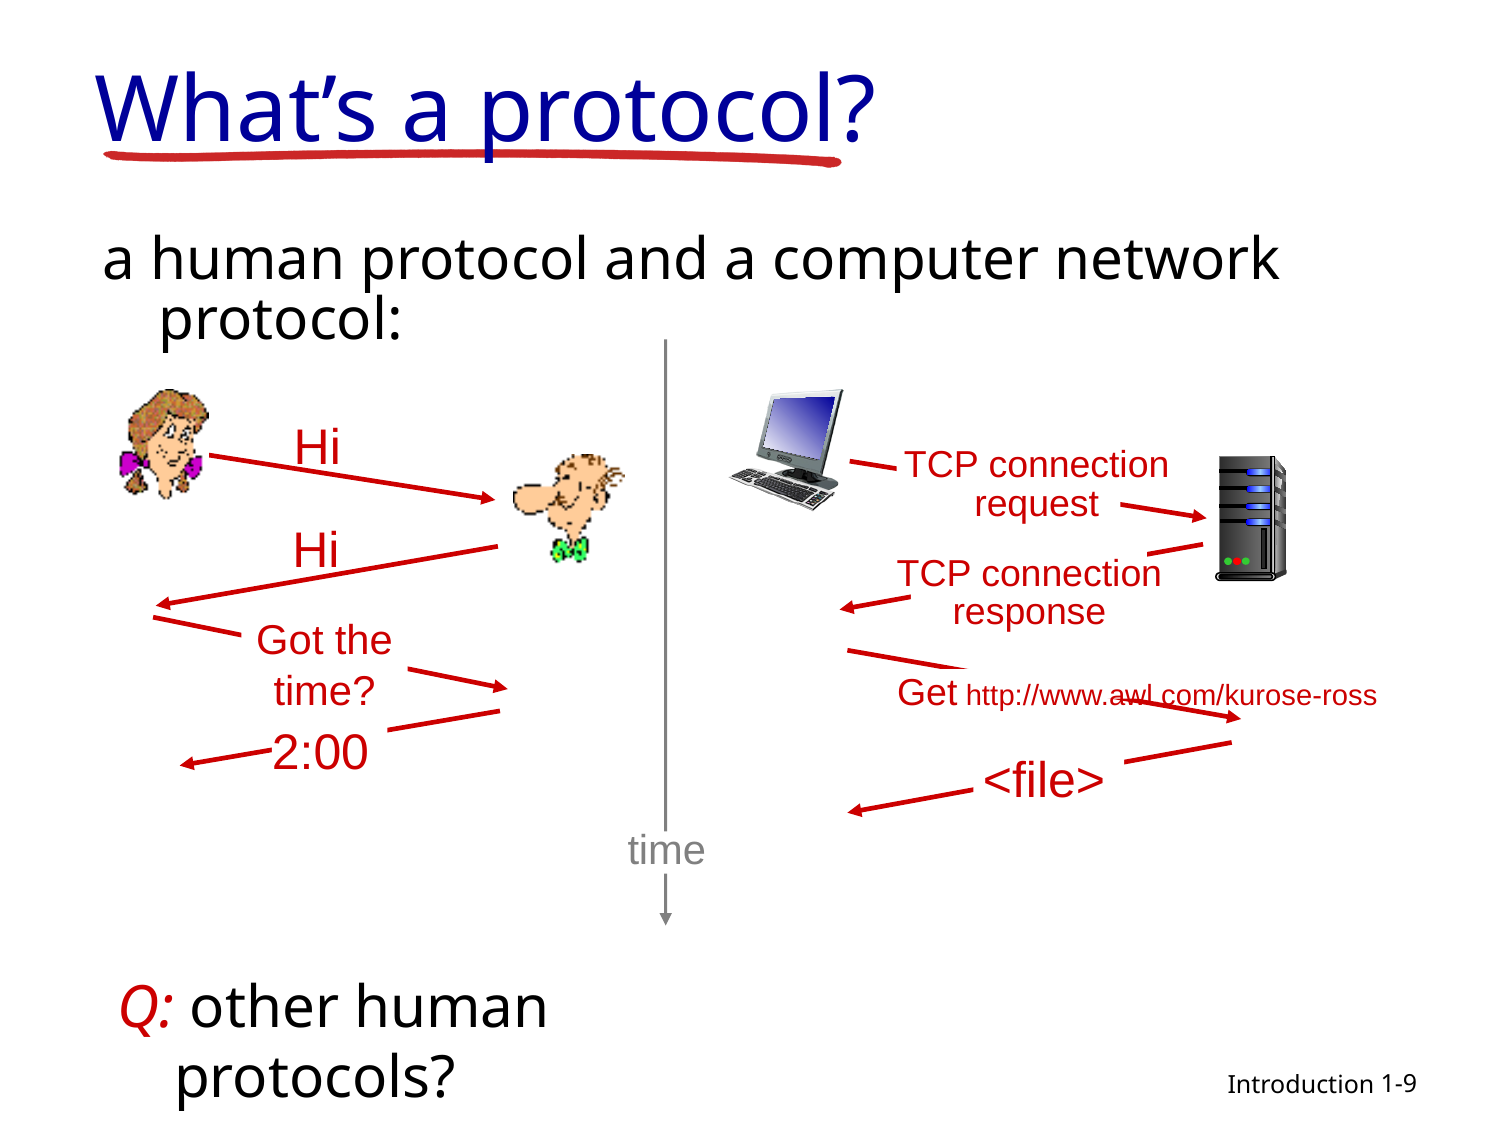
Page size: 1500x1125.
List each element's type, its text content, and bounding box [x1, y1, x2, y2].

text_box [356, 478, 496, 505]
text_box [179, 753, 251, 770]
list a human protocol and a computer network protocol: [87, 224, 1425, 338]
slide_number 1-9 [1365, 1059, 1477, 1106]
text_box What’s a protocol? [79, 33, 1008, 177]
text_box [882, 660, 1500, 722]
picture [116, 389, 209, 504]
picture [513, 454, 625, 569]
text_box TCP connection request [889, 440, 1185, 532]
text_box [413, 669, 508, 693]
text_box TCP connection response [881, 548, 1177, 640]
text_box Hi [277, 509, 355, 585]
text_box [256, 711, 388, 787]
text_box [155, 584, 277, 610]
footer Introduction [914, 1060, 1391, 1109]
picture [100, 144, 851, 173]
text_box [847, 790, 968, 817]
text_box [701, 383, 849, 520]
text_box <file> [968, 739, 1121, 815]
text_box Hi [278, 407, 356, 483]
text_box [1121, 758, 1125, 807]
text_box Q: other human protocols? [103, 961, 829, 1050]
text_box [1185, 510, 1207, 523]
text_box [659, 889, 672, 926]
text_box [241, 605, 408, 722]
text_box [1215, 456, 1287, 581]
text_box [612, 815, 732, 881]
text_box [839, 601, 881, 614]
